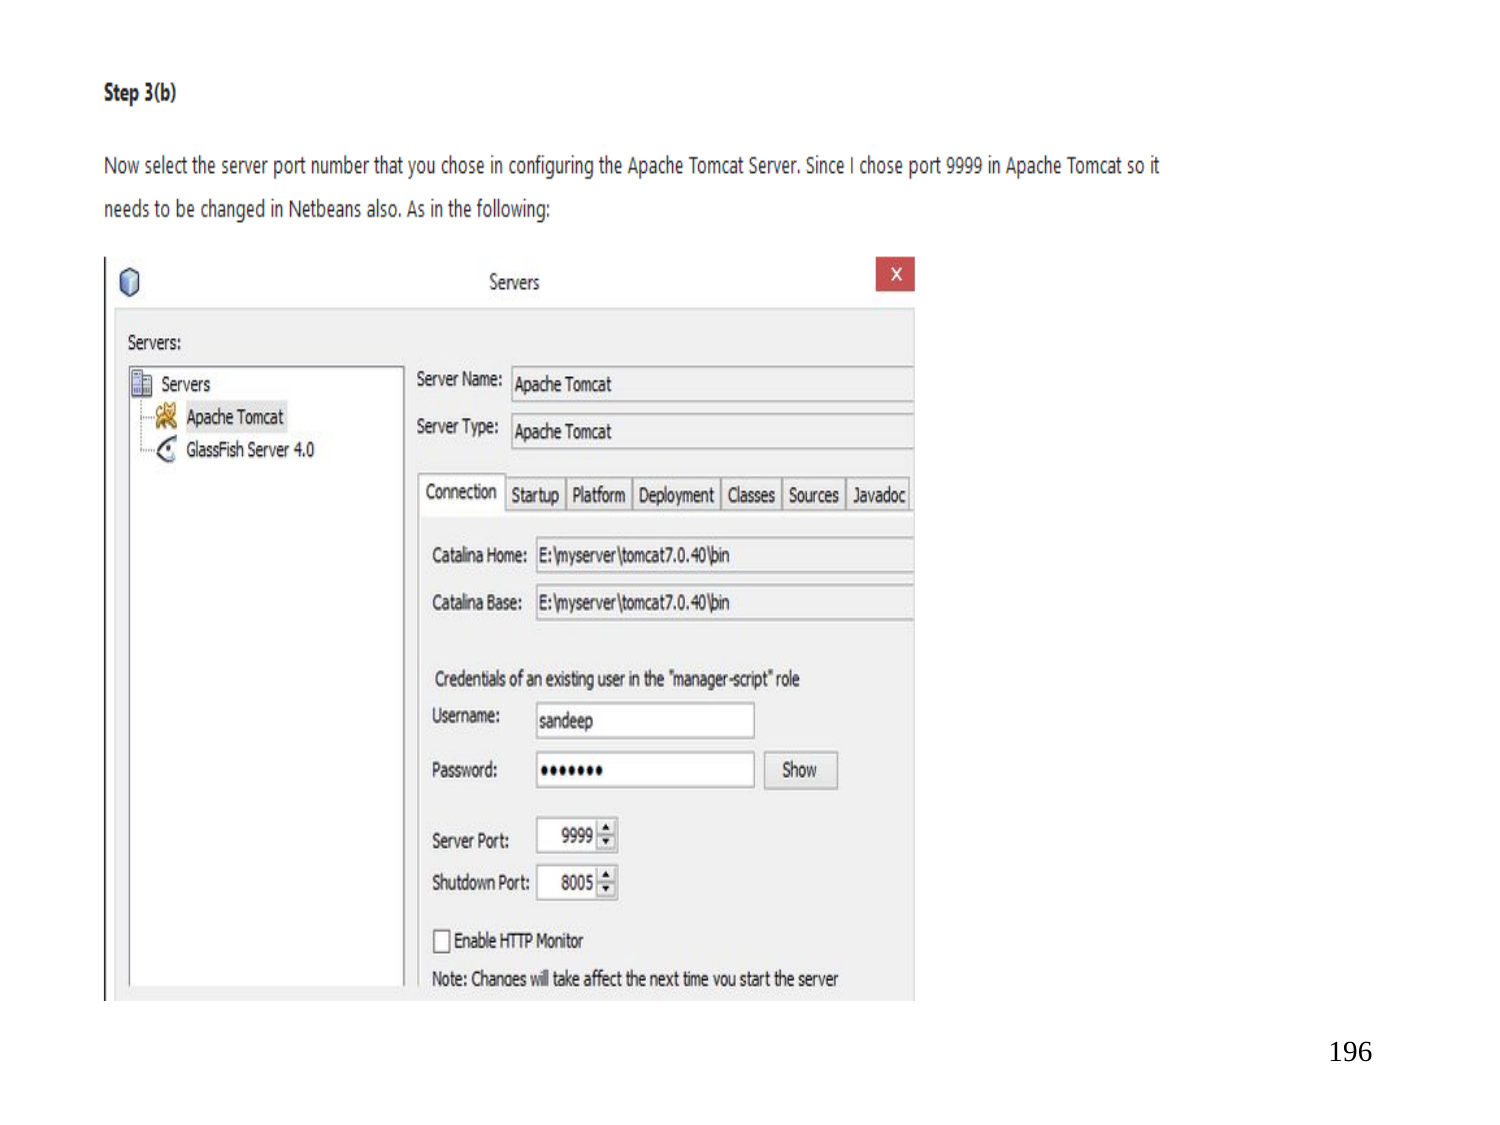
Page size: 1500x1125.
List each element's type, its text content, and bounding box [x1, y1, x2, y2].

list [99, 74, 1376, 1002]
slide_number 196 [1074, 1025, 1388, 1100]
